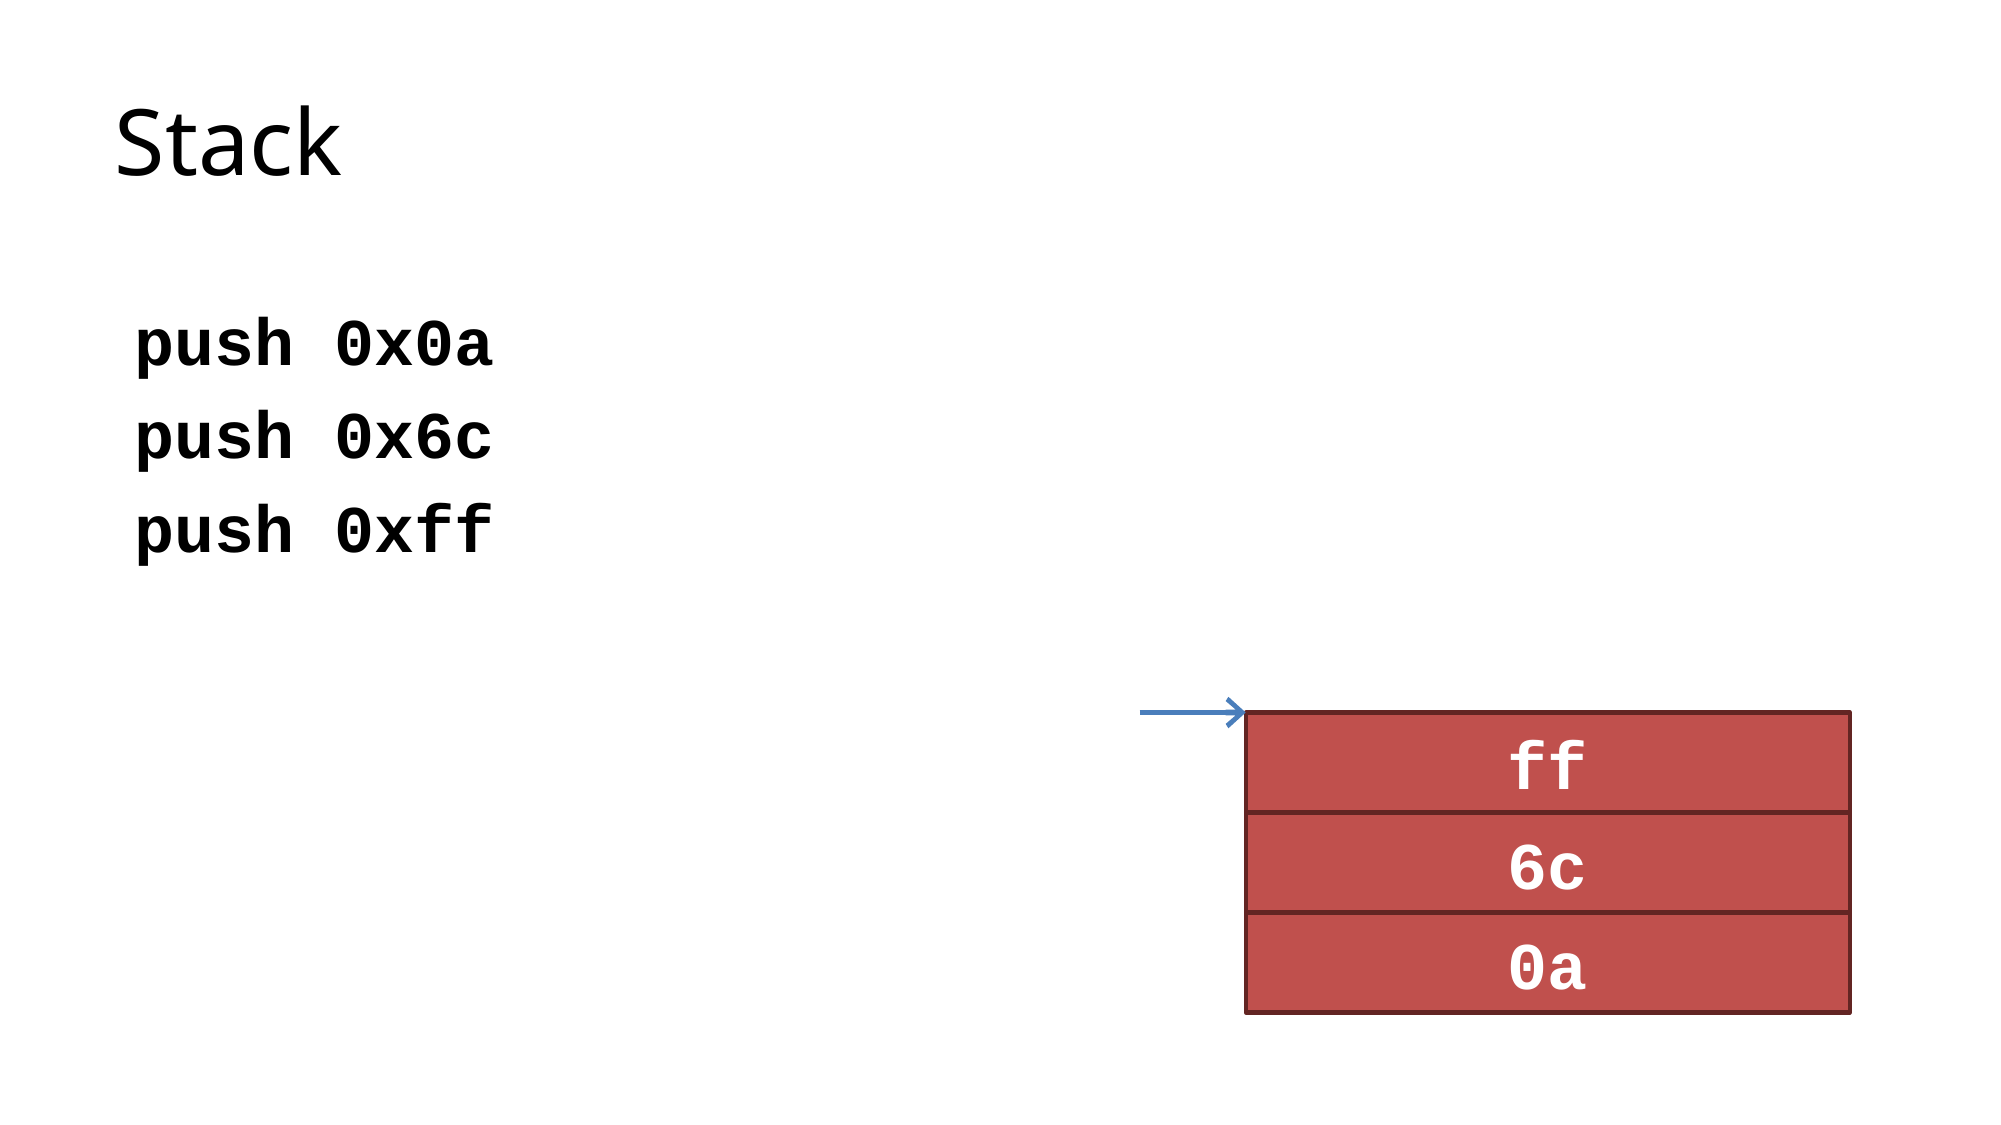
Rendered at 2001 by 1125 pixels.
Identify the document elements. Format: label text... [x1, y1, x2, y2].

text_box ff [1244, 710, 1852, 815]
text_box 0a [1244, 914, 1852, 1015]
text_box 6c [1244, 815, 1852, 914]
list push 0x0a push 0x6c push 0xff [99, 291, 1017, 1050]
title Stack [99, 45, 1900, 233]
